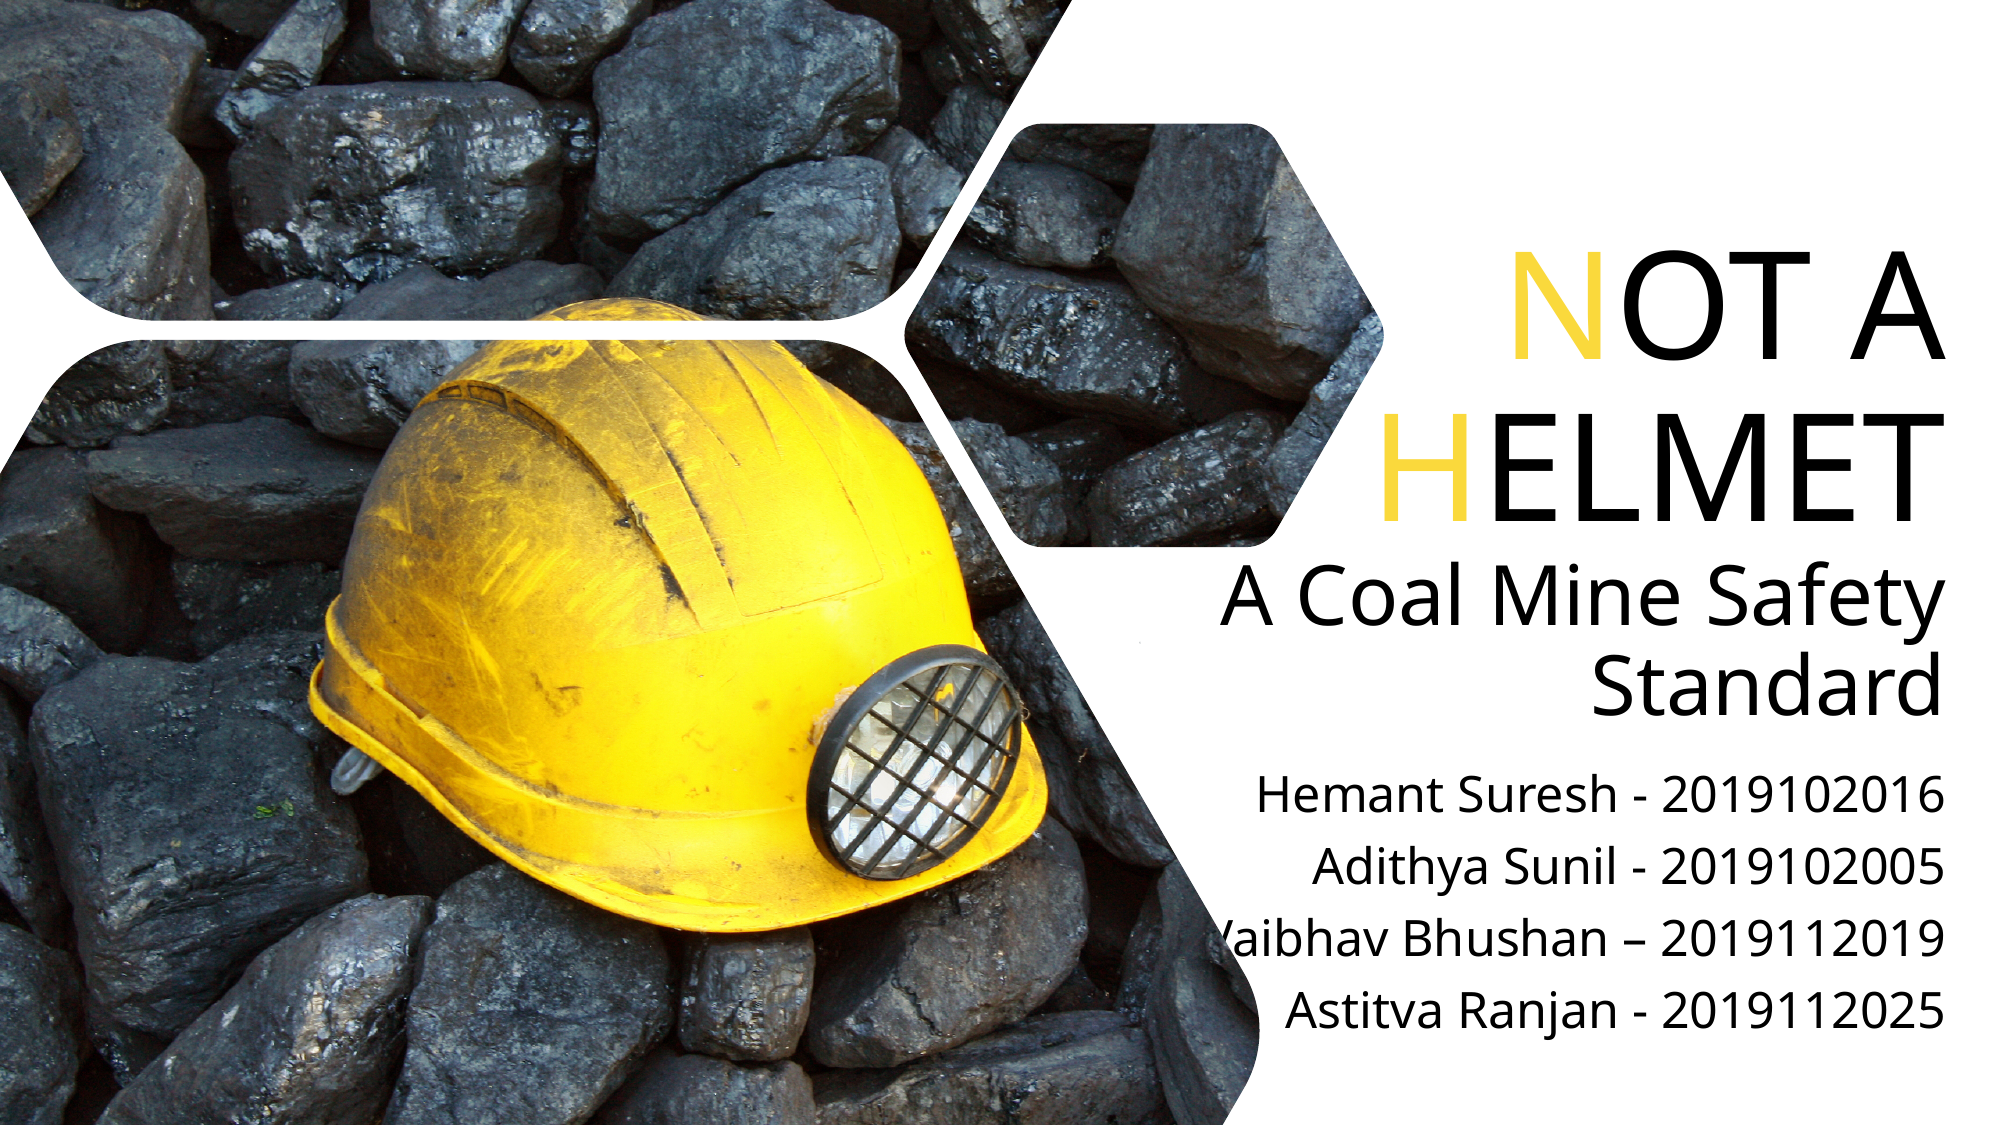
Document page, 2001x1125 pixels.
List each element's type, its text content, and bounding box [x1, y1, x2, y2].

subtitle Hemant Suresh - 2019102016 Adithya Sunil - 2019102005 Vaibhav Bhushan – 2019112019 Astitva Ranjan - 2019112025 [1384, 684, 1962, 1098]
title NOT A HELMET A Coal Mine Safety Standard [1384, 438, 1962, 684]
picture [0, 0, 1384, 1125]
